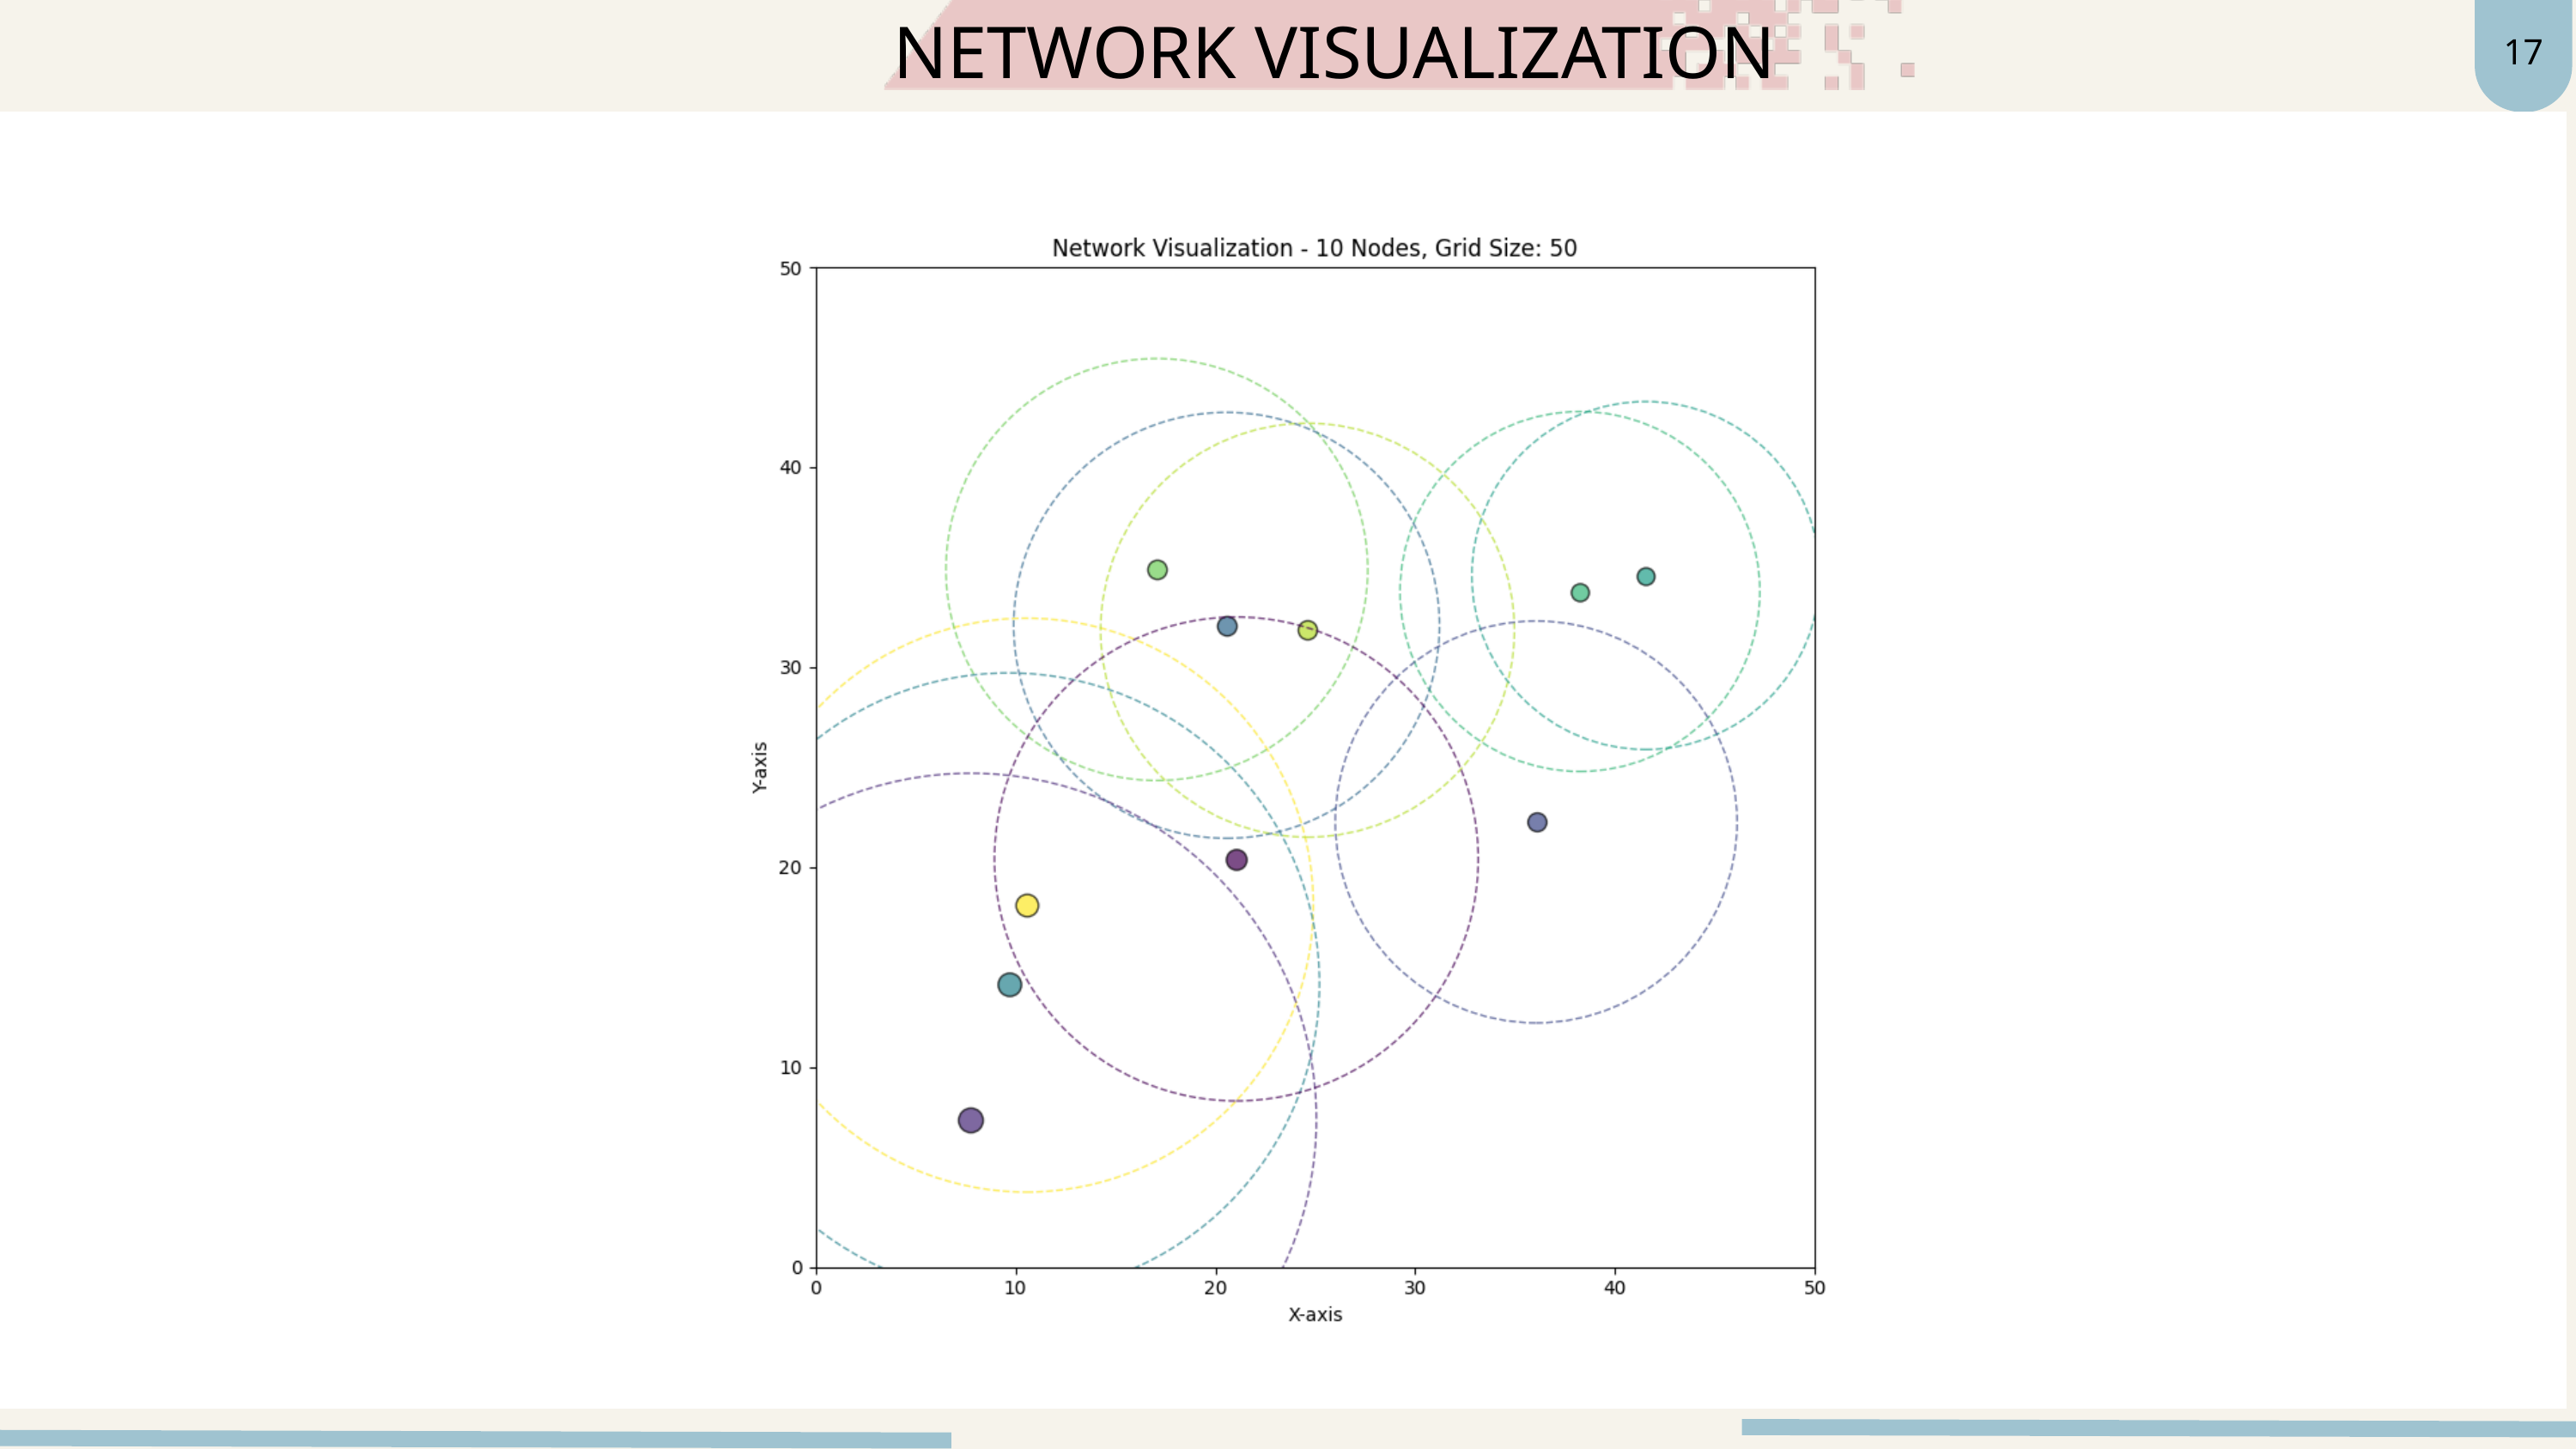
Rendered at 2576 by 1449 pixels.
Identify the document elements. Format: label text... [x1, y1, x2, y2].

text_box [2470, 0, 2576, 113]
text_box [0, 112, 2567, 1409]
text_box NETWORK VISUALIZATION [221, 0, 2449, 93]
